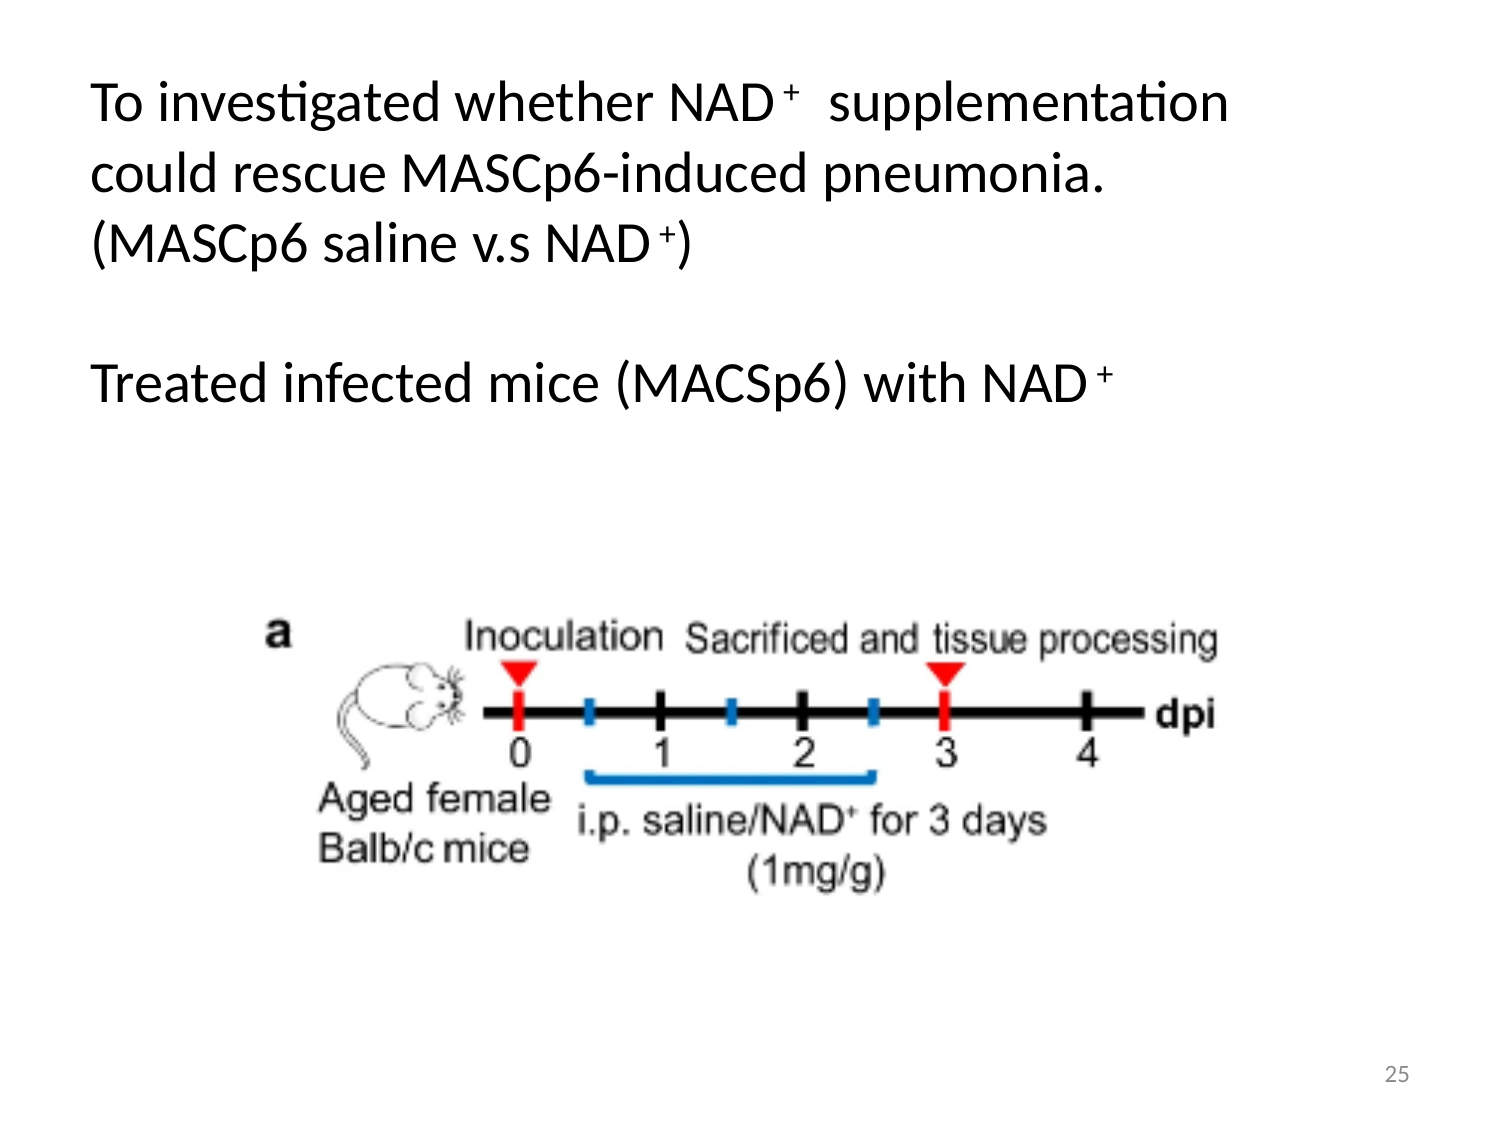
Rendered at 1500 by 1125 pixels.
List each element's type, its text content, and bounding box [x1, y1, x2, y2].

title To investigated whether NAD + supplementation could rescue MASCp6-induced pneumonia. (MASCp6 saline v.s NAD +) Treated infected mice (MACSp6) with NAD + [75, 140, 1425, 329]
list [228, 559, 1280, 915]
slide_number 25 [1074, 1042, 1425, 1103]
